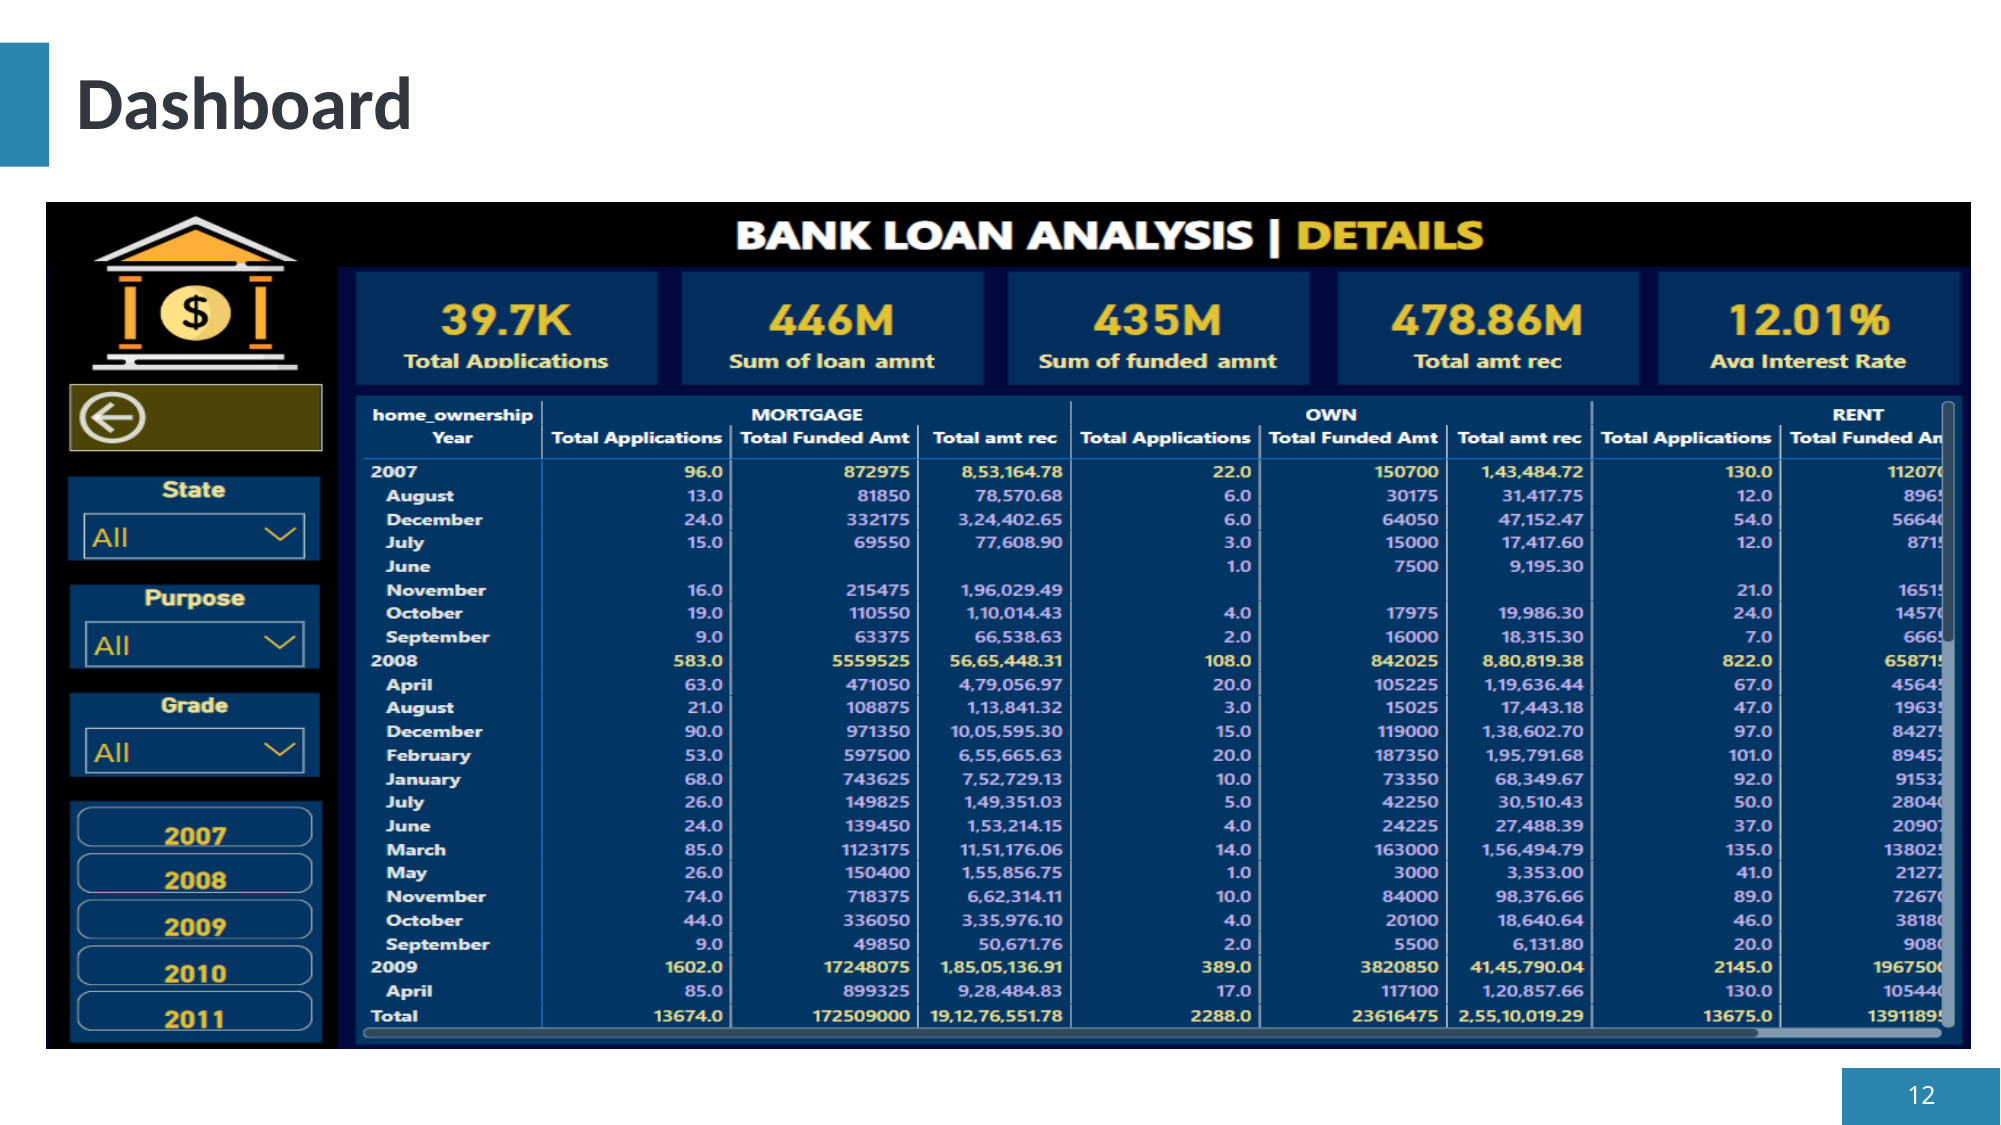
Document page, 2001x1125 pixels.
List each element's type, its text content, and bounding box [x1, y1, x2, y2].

slide_number 12 [1889, 1079, 1951, 1114]
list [46, 202, 1971, 1049]
title Dashboard [60, 42, 1951, 168]
